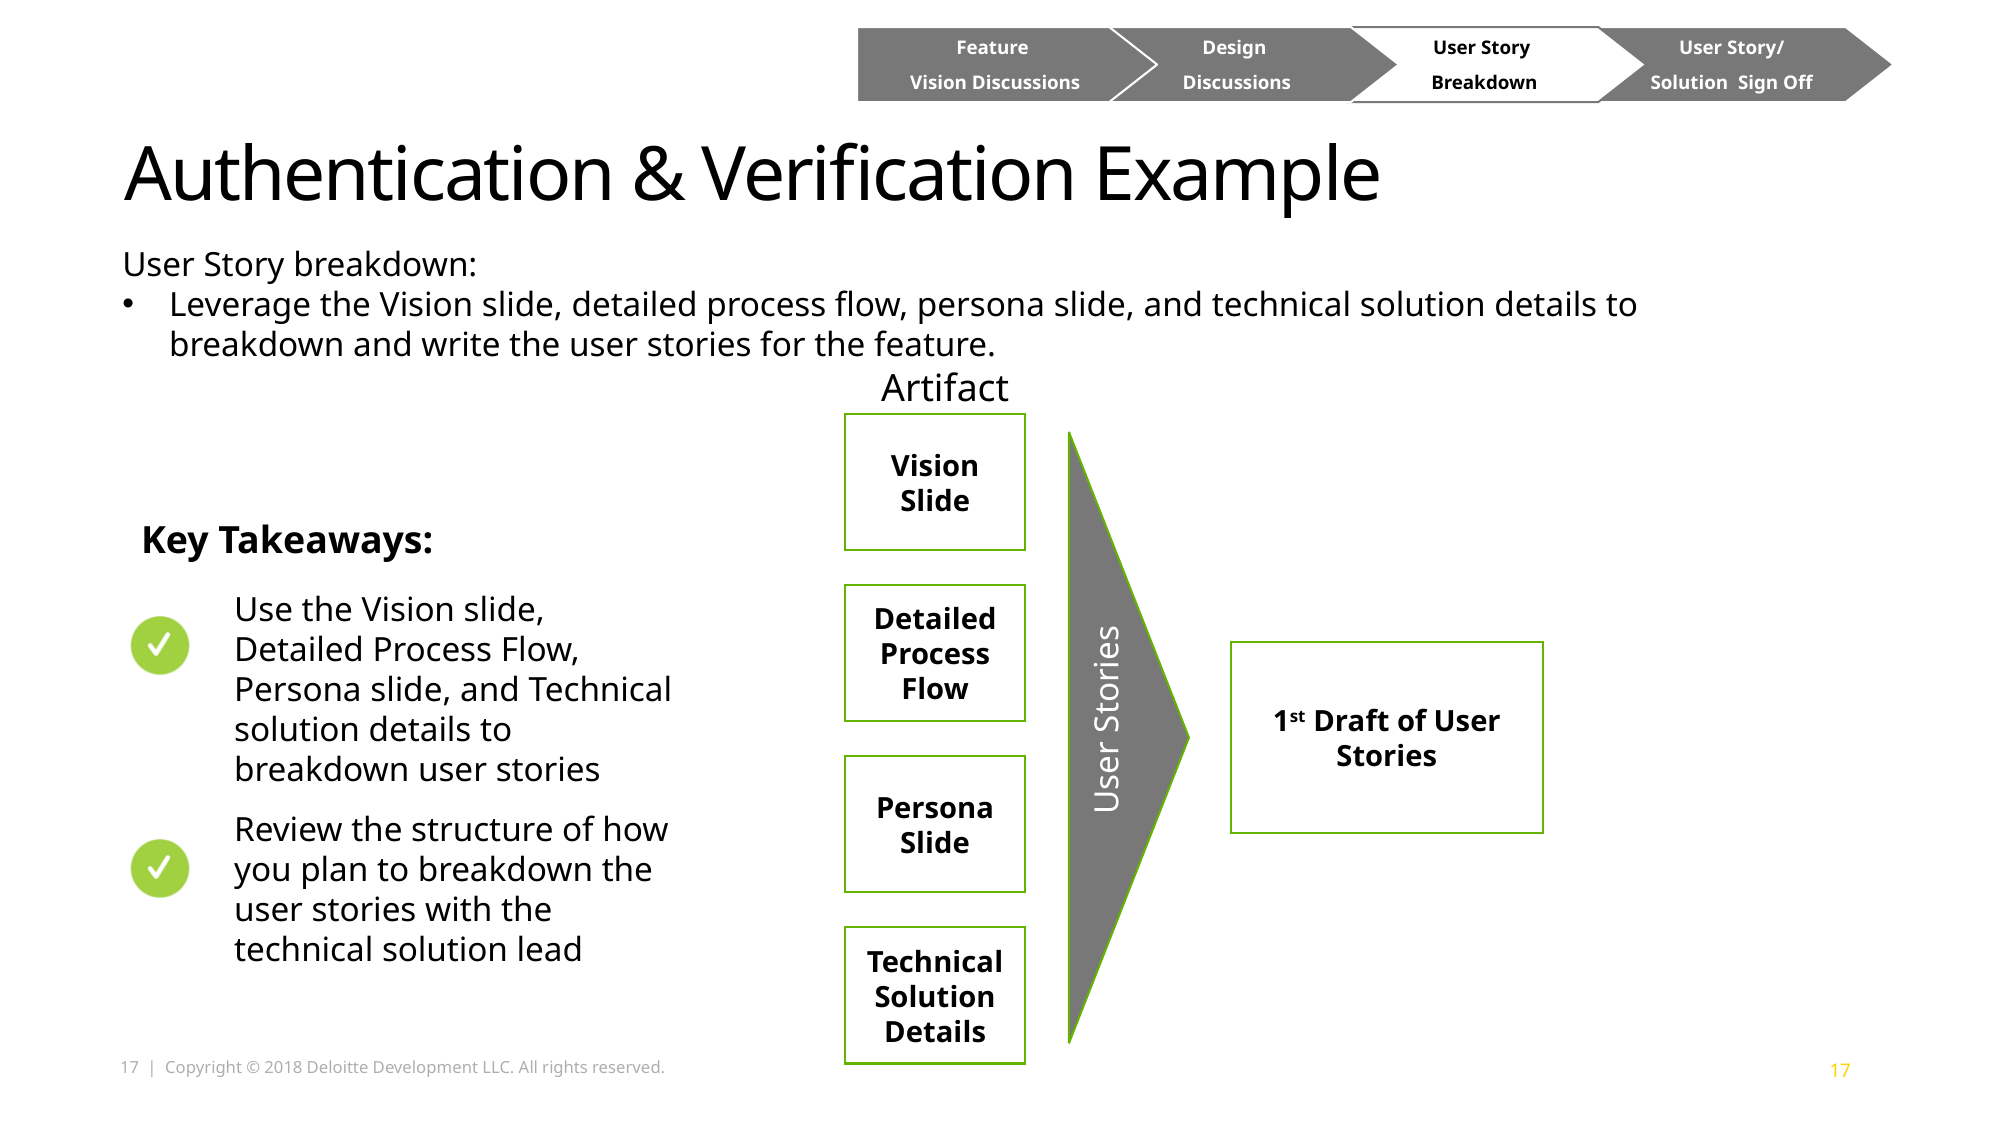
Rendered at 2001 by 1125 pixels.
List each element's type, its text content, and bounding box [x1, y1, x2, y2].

text_box Design Discussions [1110, 27, 1399, 103]
text_box Vision Slide [844, 413, 1026, 551]
text_box Persona Slide [844, 755, 1026, 893]
text_box Review the structure of how you plan to breakdown the user stories with the technical solution lead [219, 801, 690, 1061]
text_box Technical Solution Details [844, 926, 1026, 1065]
text_box User Story breakdown: Leverage the Vision slide, detailed process flow, persona slide, and technical solution details to breakdown and write the user stories for the feature. [107, 235, 1825, 371]
text_box User Story Breakdown [1352, 27, 1647, 103]
text_box Feature Vision Discussions [857, 27, 1158, 103]
text_box Artifact [866, 356, 1067, 417]
title Authentication & Verification Example [124, 134, 1876, 280]
picture [126, 614, 191, 678]
text_box User Stories [1077, 584, 1133, 830]
text_box User Story/ Solution Sign Off [1599, 27, 1894, 103]
text_box Key Takeaways: [126, 508, 642, 568]
text_box [1067, 431, 1191, 1044]
text_box Detailed Process Flow [844, 584, 1026, 722]
picture [126, 837, 191, 901]
text_box Use the Vision slide, Detailed Process Flow, Persona slide, and Technical solution details to breakdown user stories [219, 581, 690, 801]
text_box 1st Draft of User Stories [1230, 641, 1544, 834]
